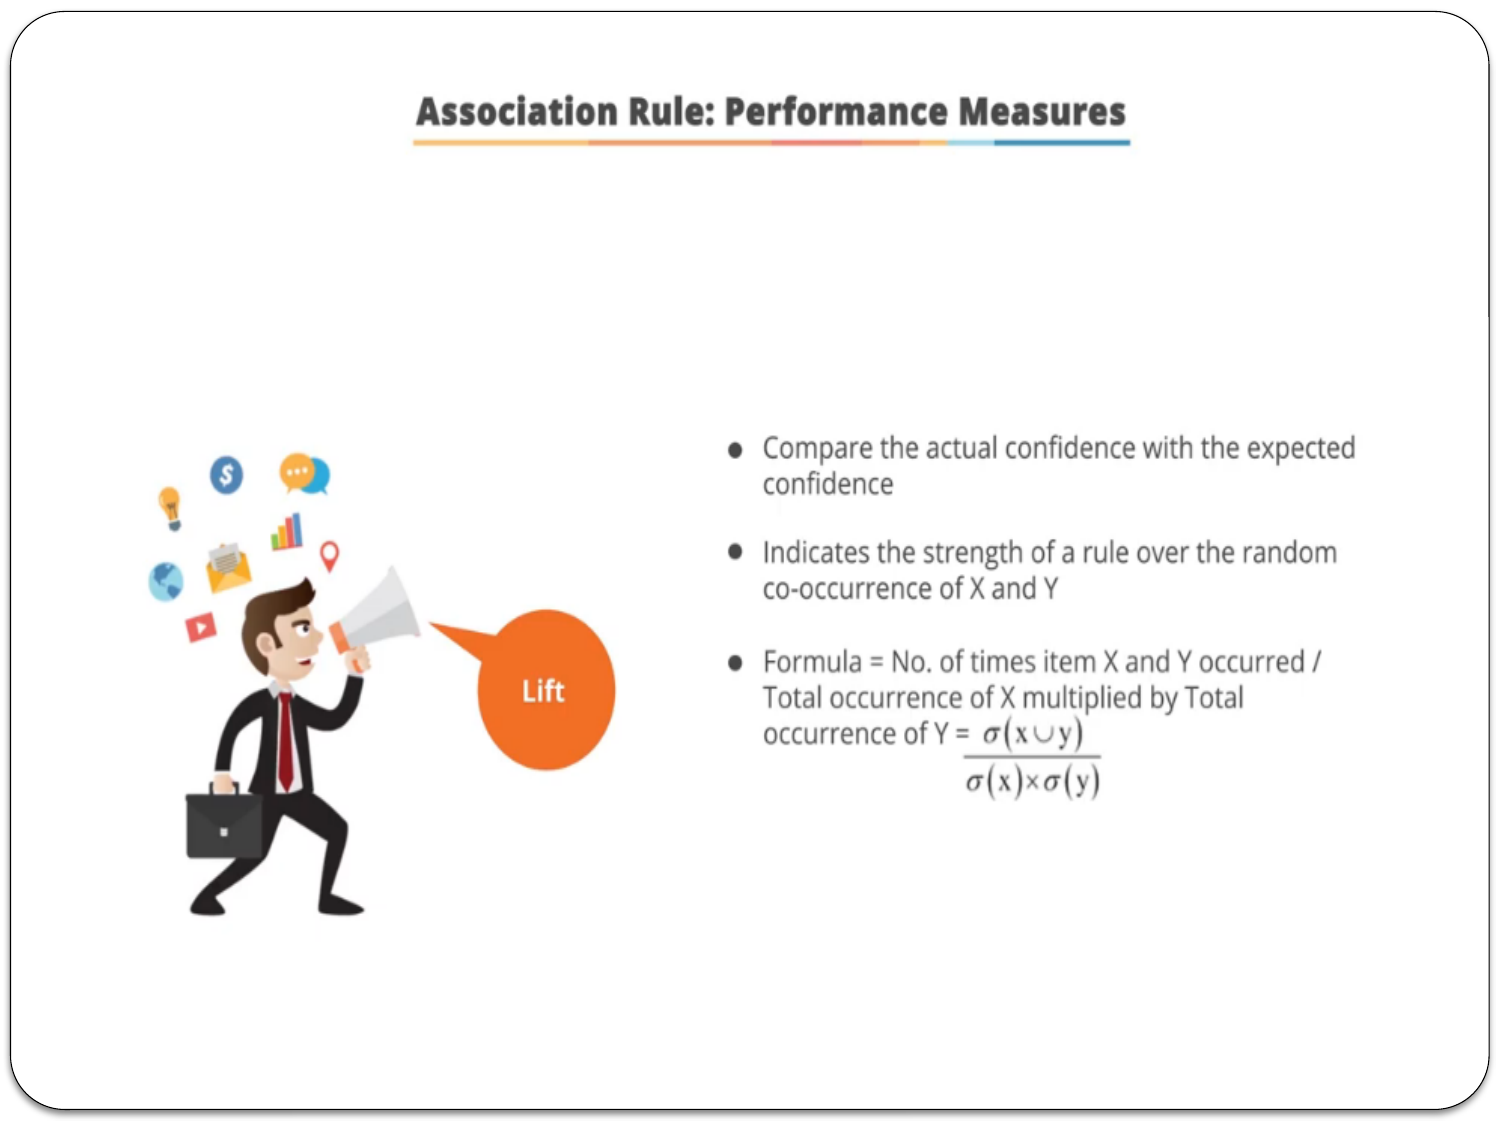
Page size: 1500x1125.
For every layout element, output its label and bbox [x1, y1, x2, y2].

picture [38, 62, 1413, 1020]
